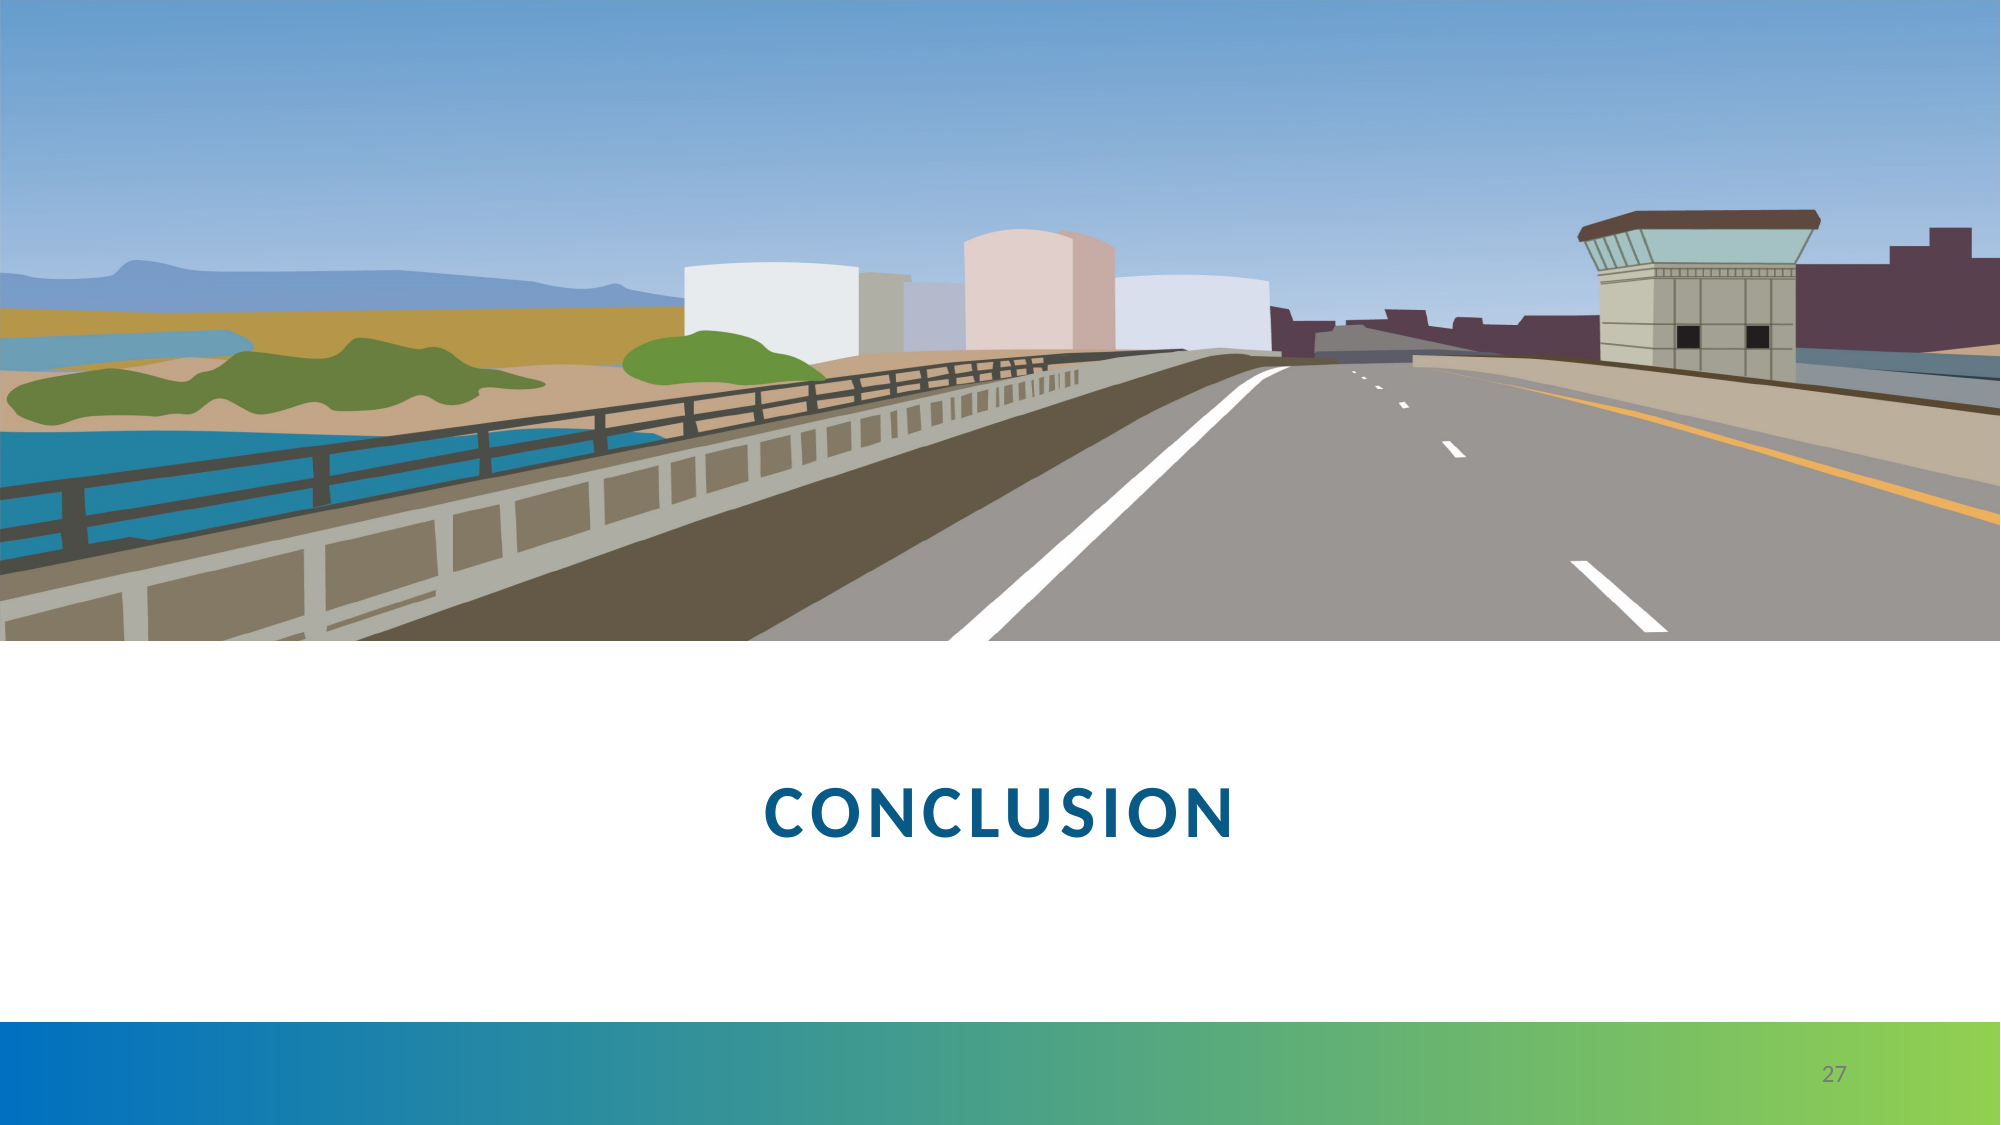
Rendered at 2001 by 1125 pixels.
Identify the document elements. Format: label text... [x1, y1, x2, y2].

slide_number ‹#› [1412, 1042, 1863, 1103]
picture [0, 0, 2000, 641]
title Conclusion [137, 707, 1863, 919]
